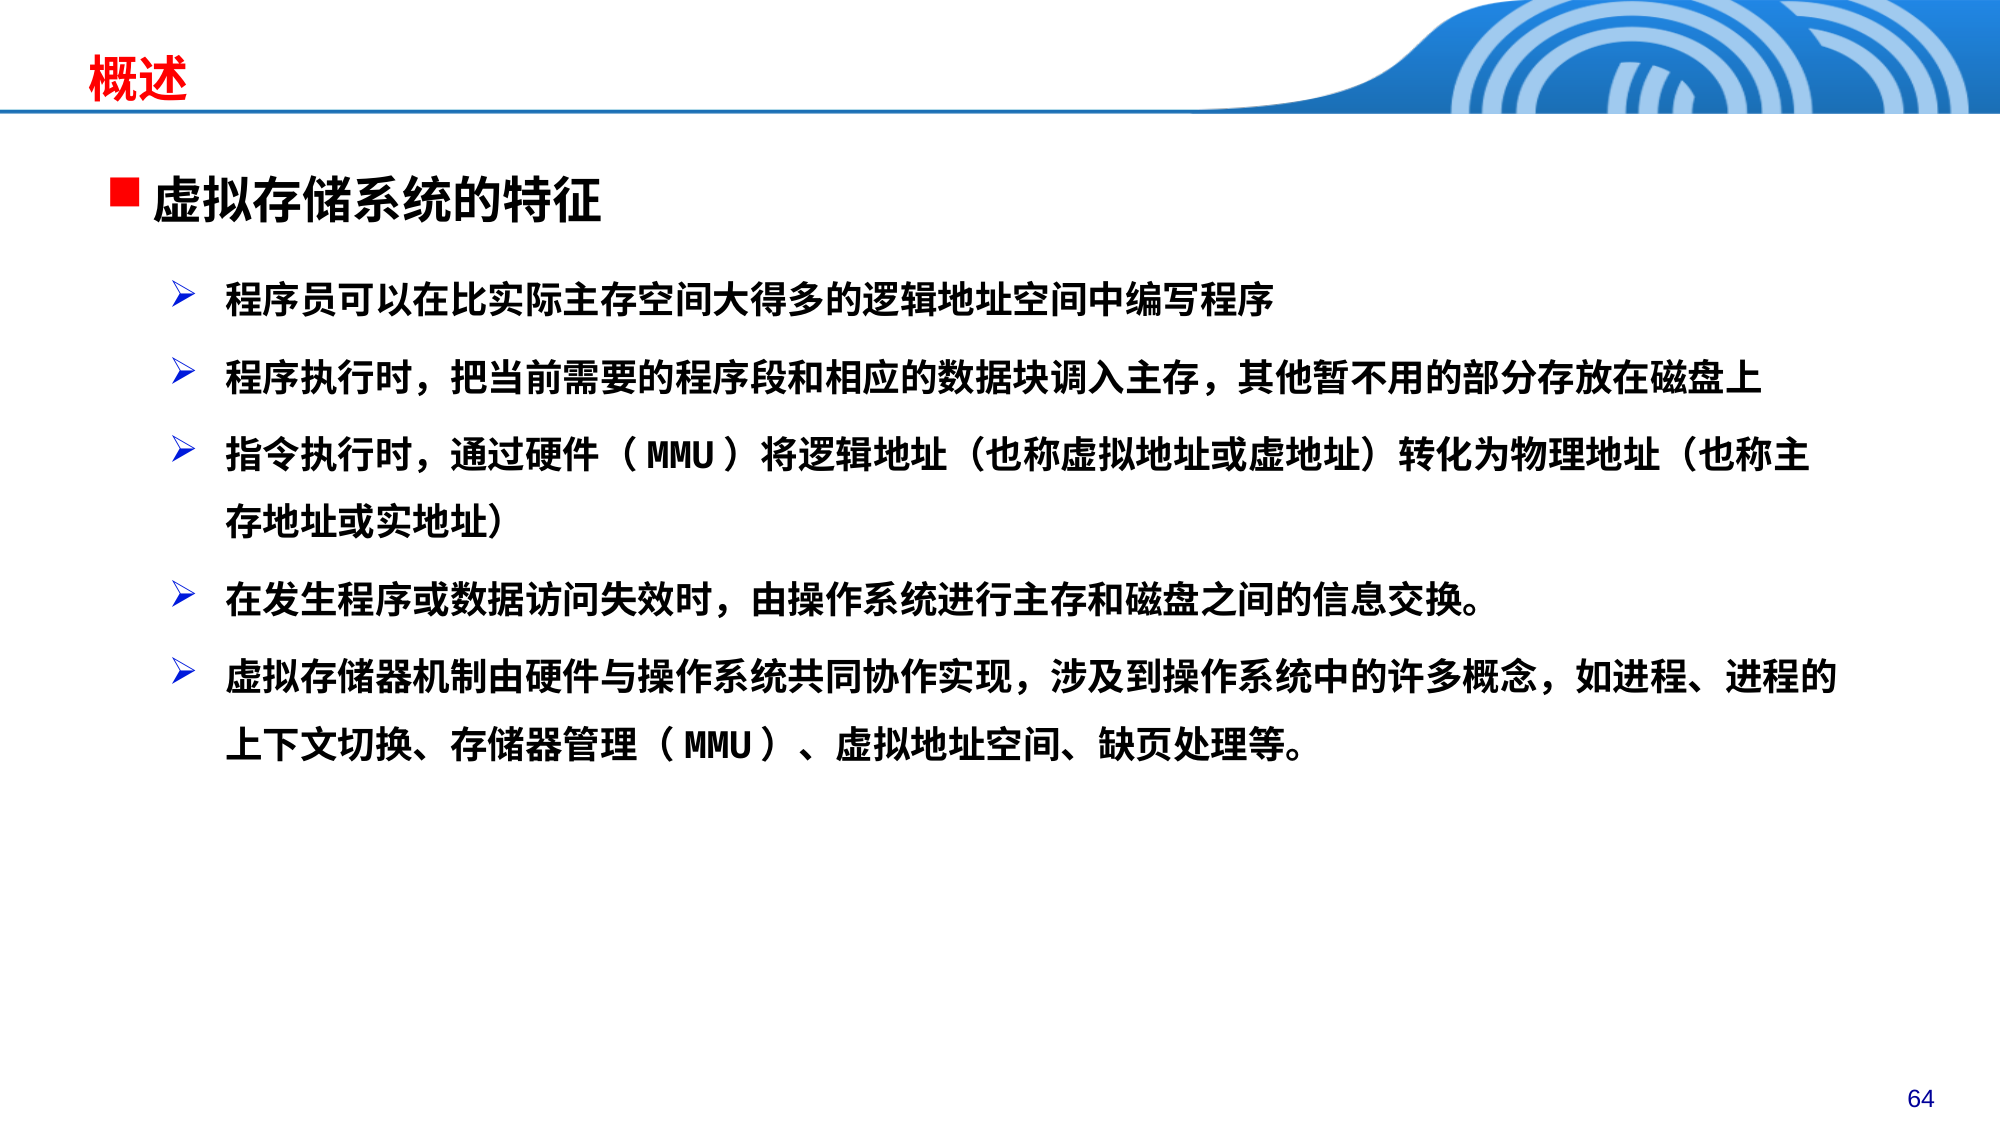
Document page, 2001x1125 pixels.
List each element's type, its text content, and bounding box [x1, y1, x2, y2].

title 概述 [78, 50, 942, 113]
text_box 程序员可以在比实际主存空间大得多的逻辑地址空间中编写程序 程序执行时，把当前需要的程序段和相应的数据块调入主存，其他暂不用的部分存放在磁盘上 指令执行时，通过硬件（MMU）将逻辑地址（也称虚拟地址或虚地址）转化为物理地址（也称主存地址或实地址） 在发生程序或数据访问失效时，由操作系统进行主存和磁盘之间的信息交换。 虚拟存储器机制由硬件与操作系统共同协作实现，涉及到操作系统中的许多概念，如进程、进程的上下文切换、存储器管理（MMU）、虚拟地址空间、缺页处理等。 [154, 246, 1863, 851]
list 虚拟存储系统的特征 [95, 151, 1421, 228]
picture [0, 0, 2000, 114]
